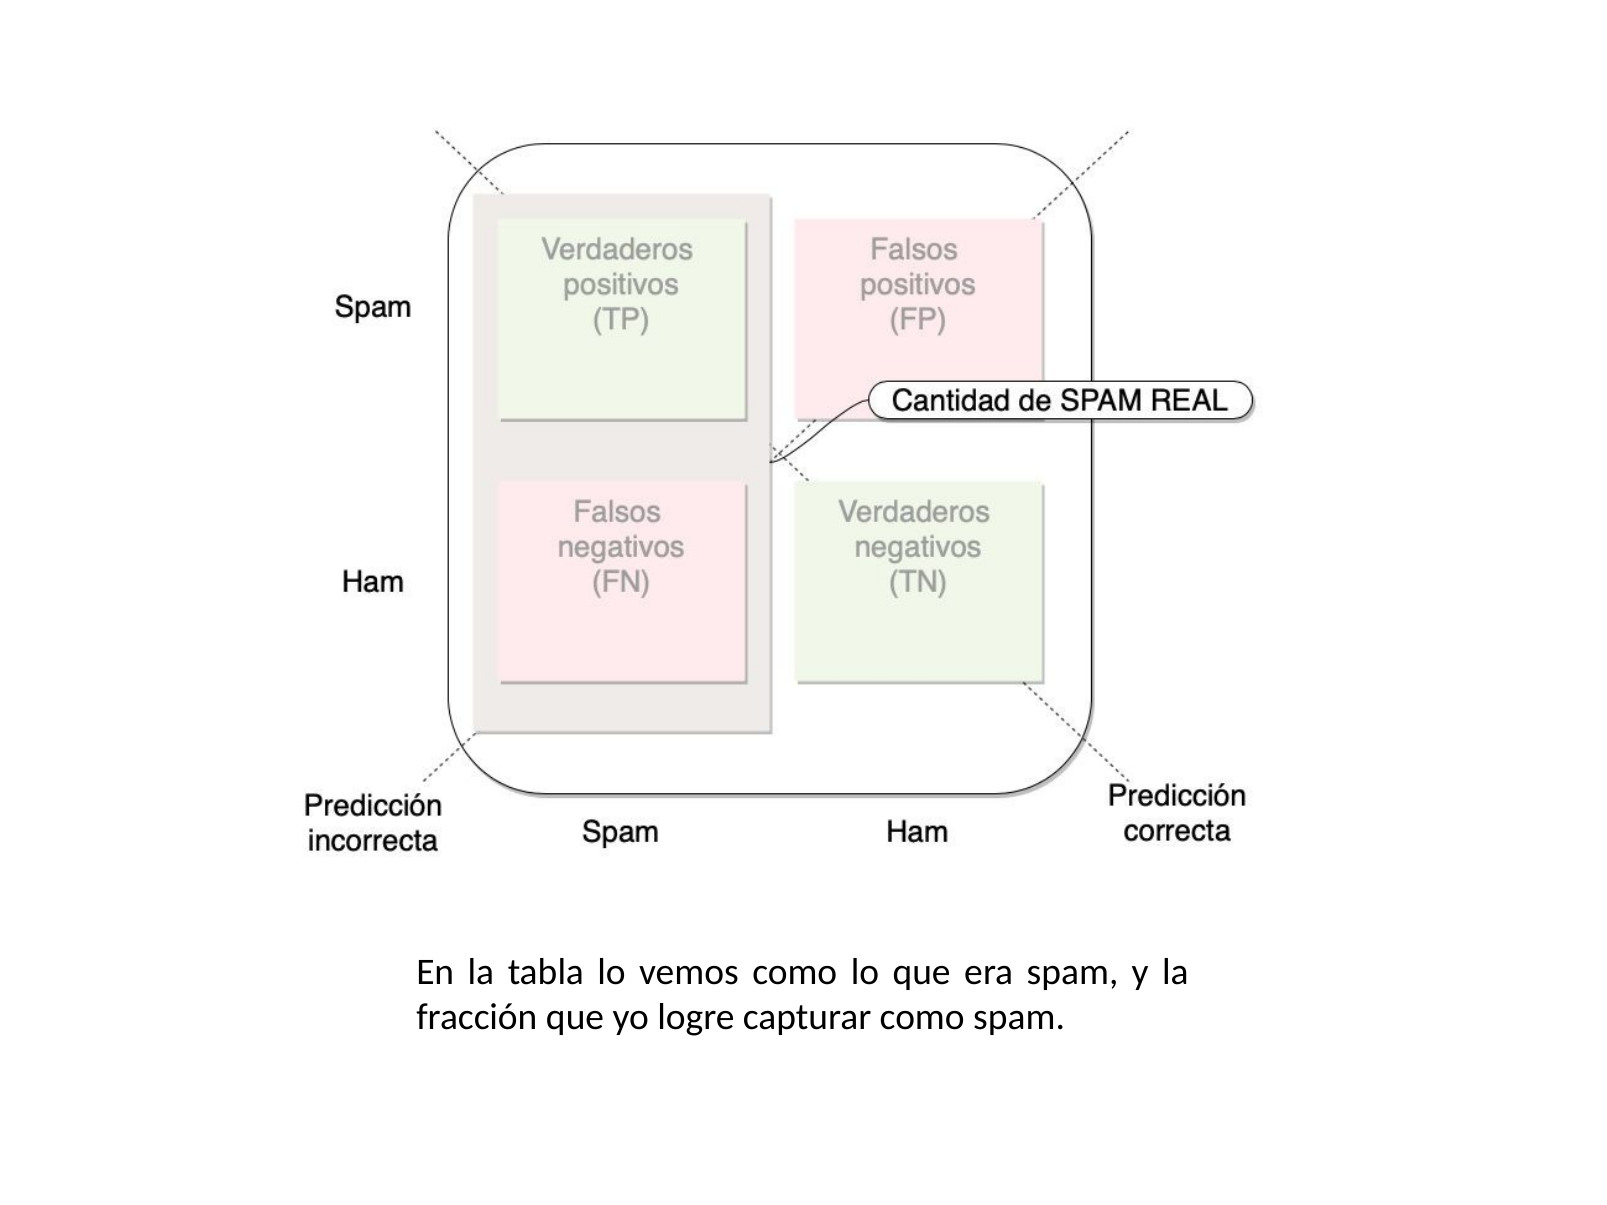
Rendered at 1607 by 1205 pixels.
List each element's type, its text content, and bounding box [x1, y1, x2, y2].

text_box En la tabla lo vemos como lo que era spam, y la fracción que yo logre capturar como spam. [401, 939, 1205, 1045]
picture [302, 126, 1263, 857]
